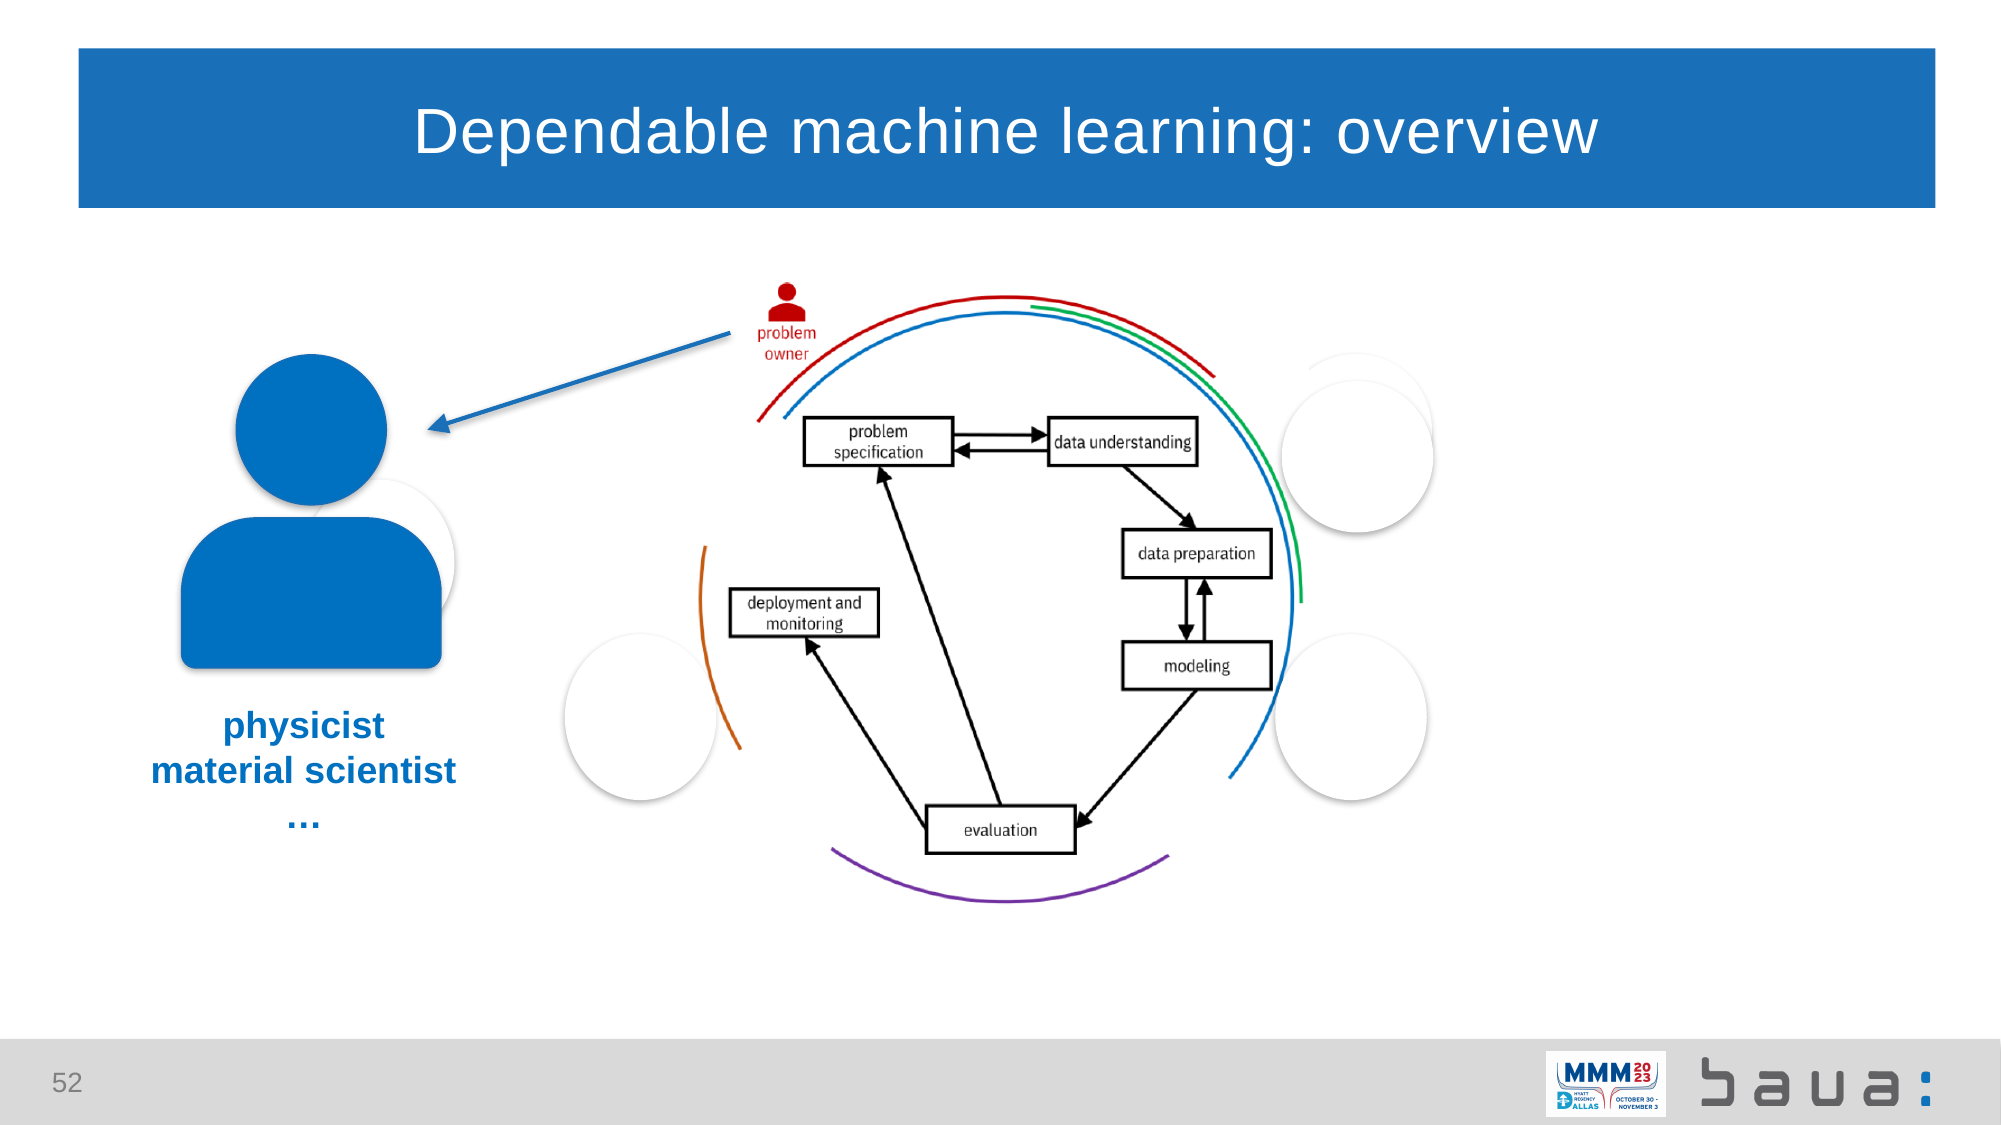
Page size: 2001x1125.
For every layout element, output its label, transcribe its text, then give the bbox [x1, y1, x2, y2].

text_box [565, 274, 1433, 907]
picture [1545, 1050, 1666, 1117]
slide_number 52 [51, 1051, 141, 1112]
title Dependable machine learning: overview [78, 48, 1936, 208]
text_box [181, 354, 442, 669]
text_box physicist material scientist … [135, 693, 472, 844]
text_box [447, 526, 455, 599]
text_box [427, 332, 731, 430]
